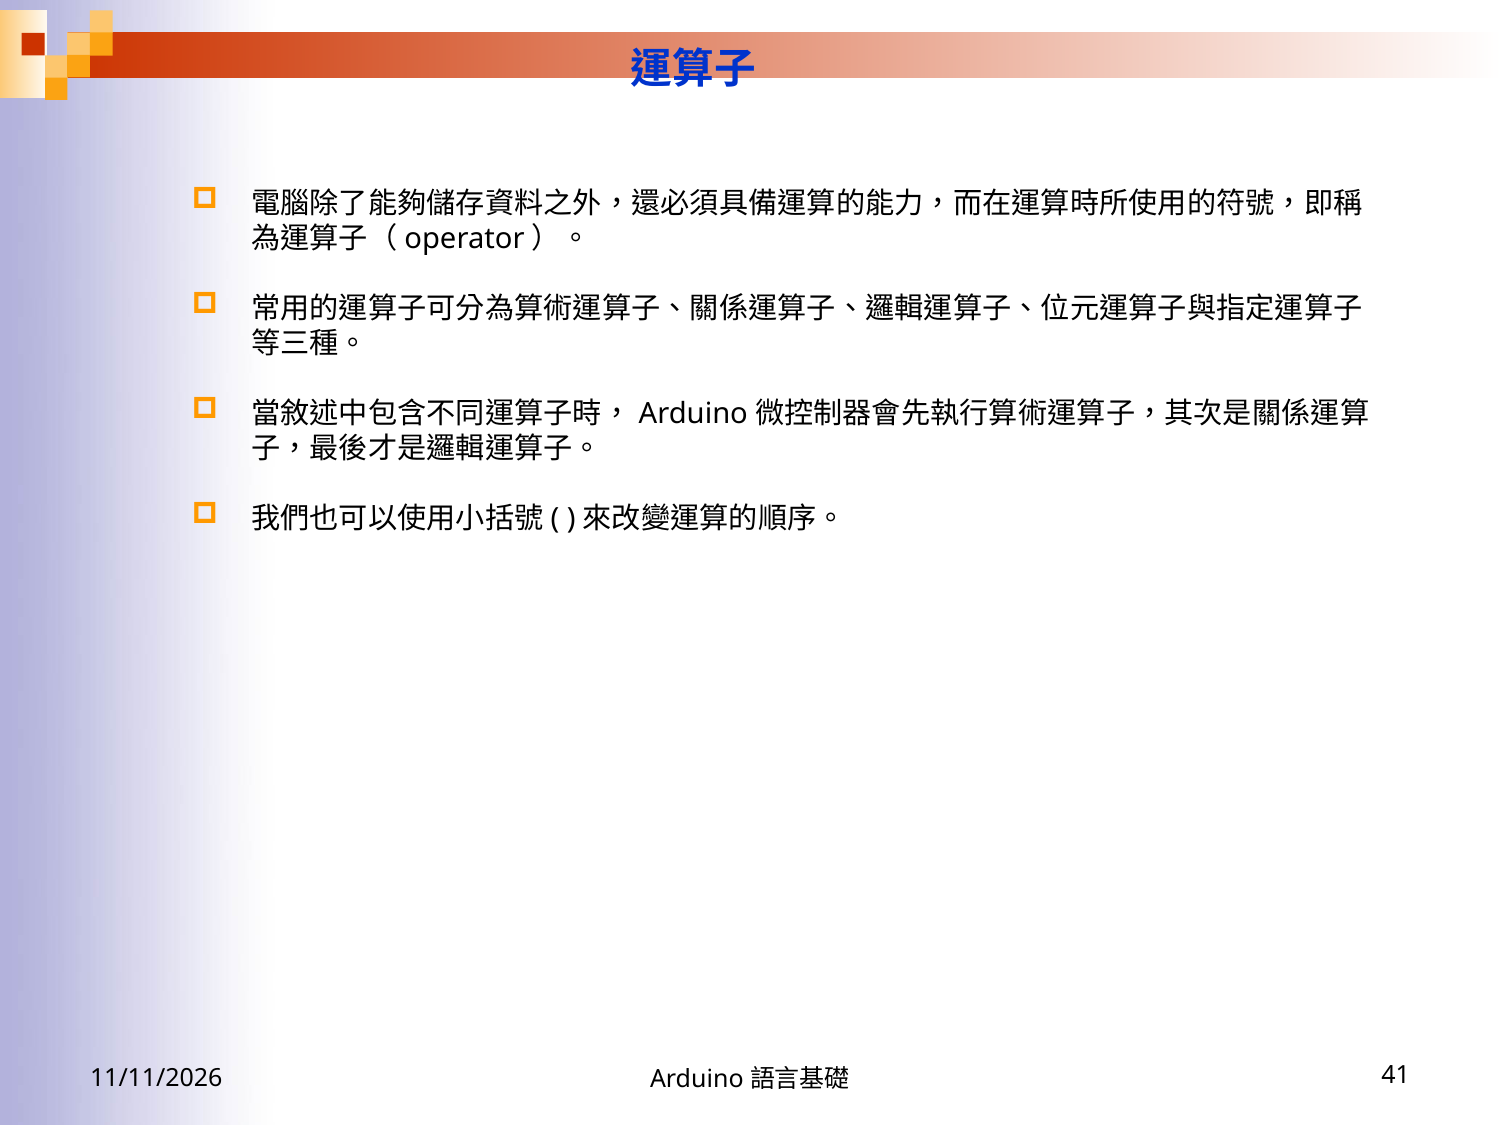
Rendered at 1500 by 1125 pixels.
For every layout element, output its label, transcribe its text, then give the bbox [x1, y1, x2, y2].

footer Arduino語言基礎 [512, 1025, 988, 1100]
text_box 電腦除了能夠儲存資料之外，還必須具備運算的能力，而在運算時所使用的符號，即稱為運算子（operator）。 常用的運算子可分為算術運算子、關係運算子、邏輯運算子、位元運算子與指定運算子等三種。 當敘述中包含不同運算子時，Arduino微控制器會先執行算術運算子，其次是關係運算子，最後才是邏輯運算子。 我們也可以使用小括號( )來改變運算的順序。 [177, 177, 1388, 542]
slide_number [75, 1024, 425, 1103]
picture [0, 0, 275, 55]
picture [0, 78, 275, 1125]
text_box 運算子 [615, 34, 771, 100]
slide_number 41 [1074, 1025, 1425, 1100]
